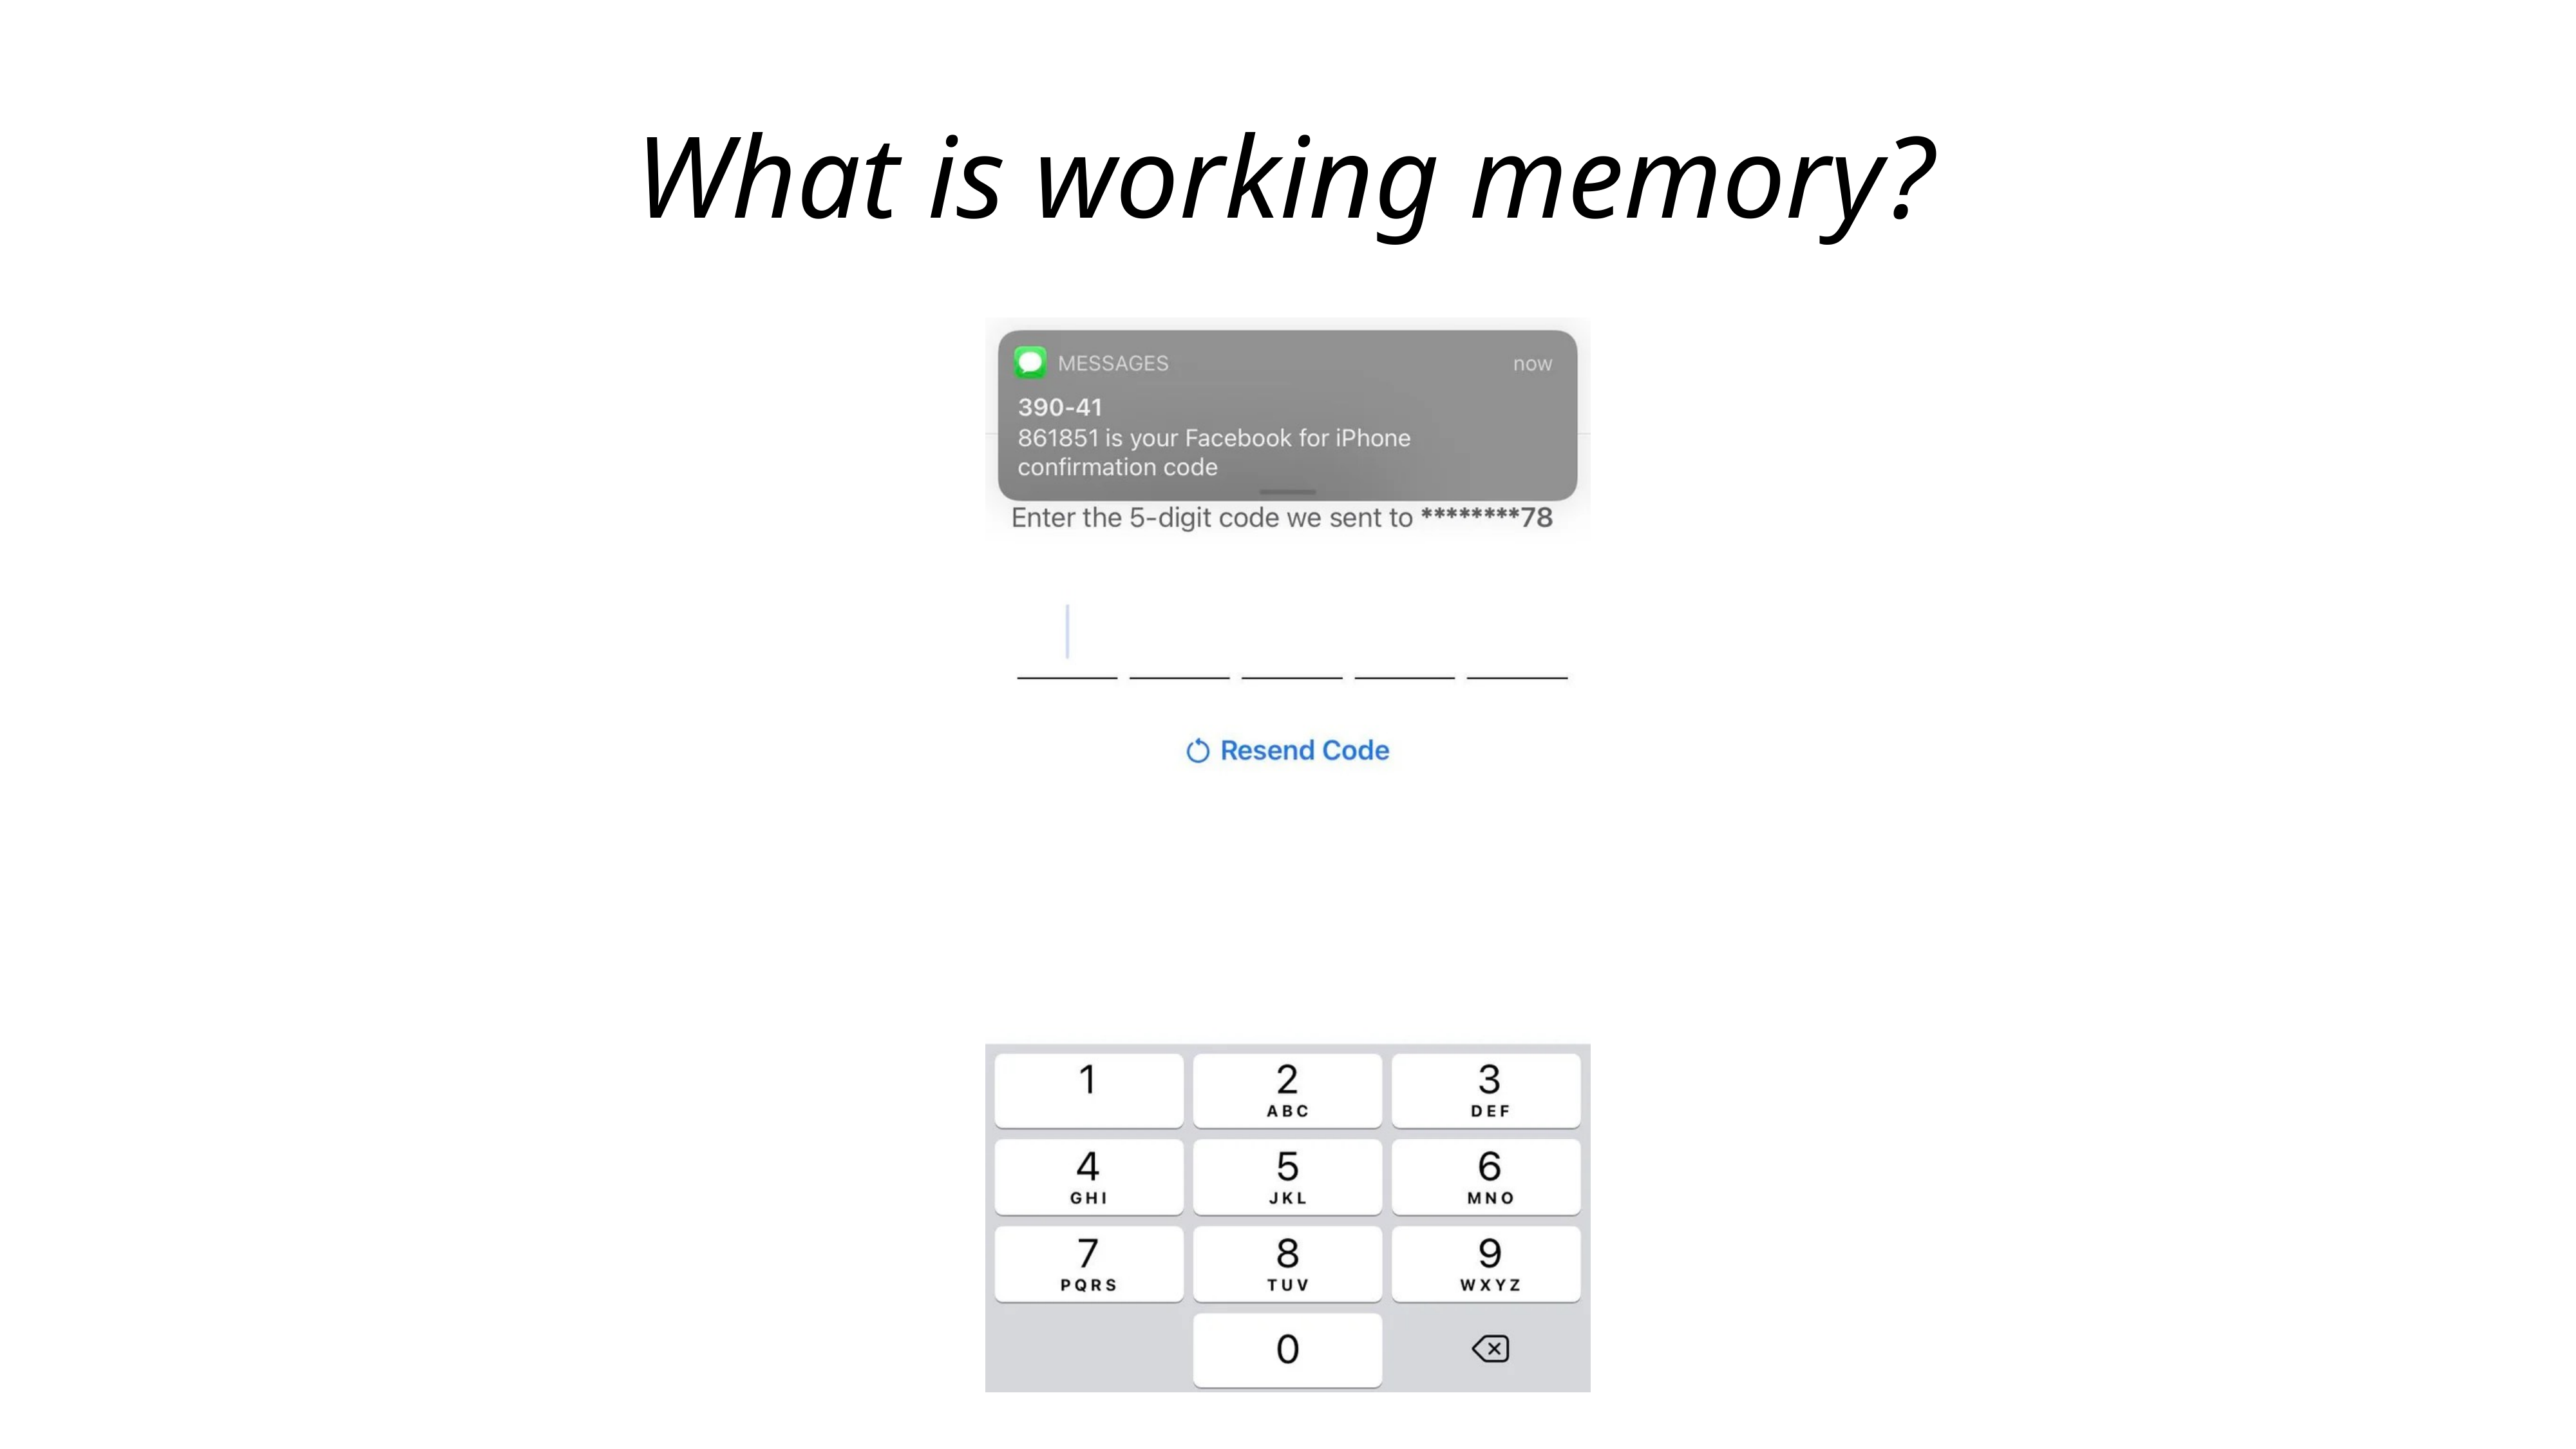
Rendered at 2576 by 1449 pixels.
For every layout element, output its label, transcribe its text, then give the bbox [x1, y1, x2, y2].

text_box What is working memory? [627, 97, 1942, 248]
picture [985, 317, 1591, 1392]
